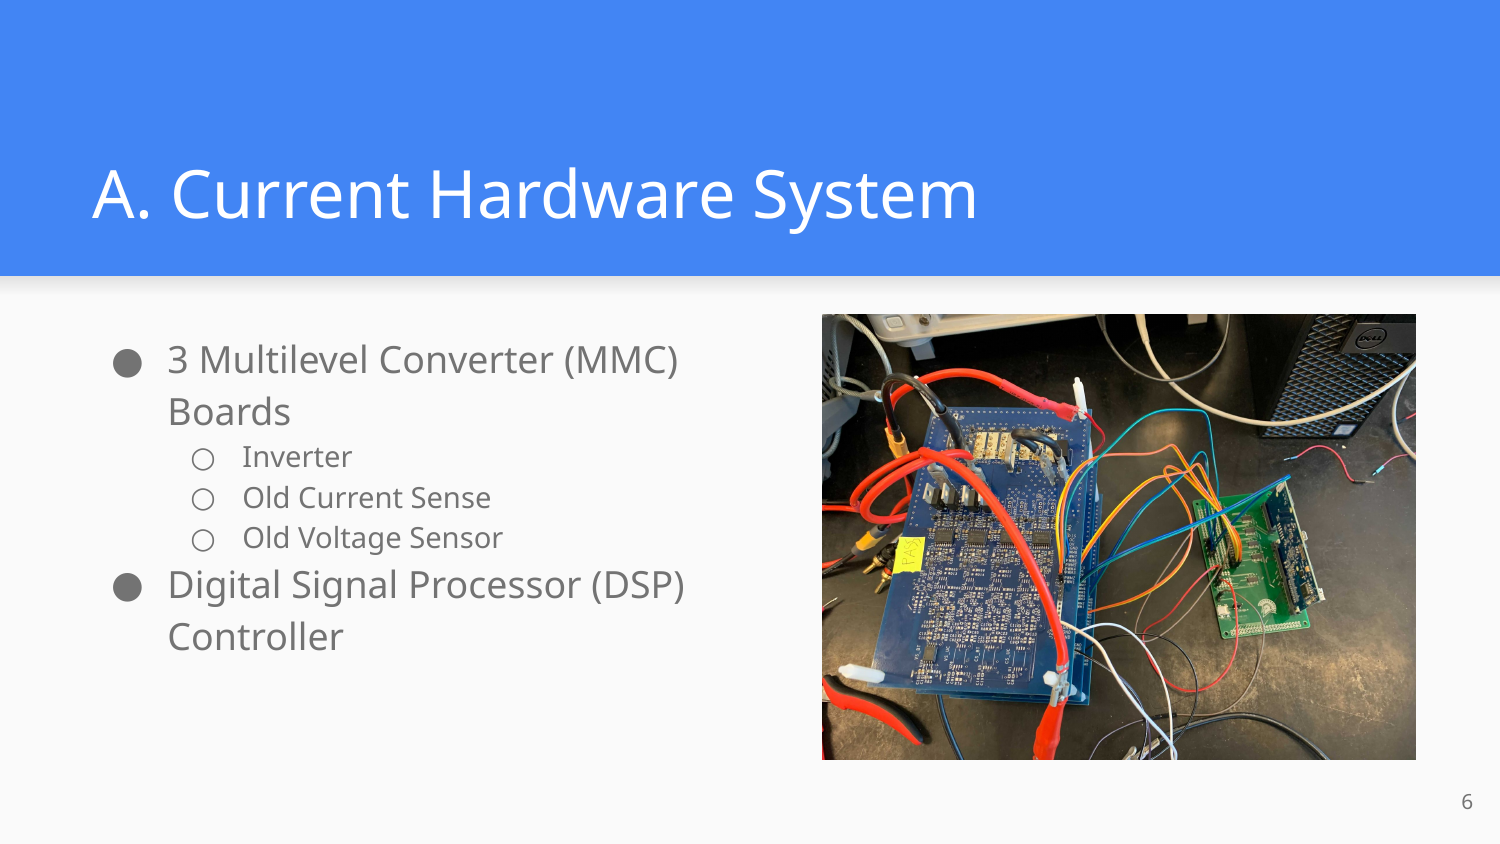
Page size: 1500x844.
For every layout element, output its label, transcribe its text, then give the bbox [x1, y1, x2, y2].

title A. Current Hardware System [77, 121, 1427, 248]
list 3 Multilevel Converter (MMC) Boards Inverter Old Current Sense Old Voltage Sensor Digital Signal Processor (DSP) Controller [77, 314, 750, 760]
picture [822, 314, 1416, 760]
slide_number ‹#› [1398, 770, 1489, 835]
